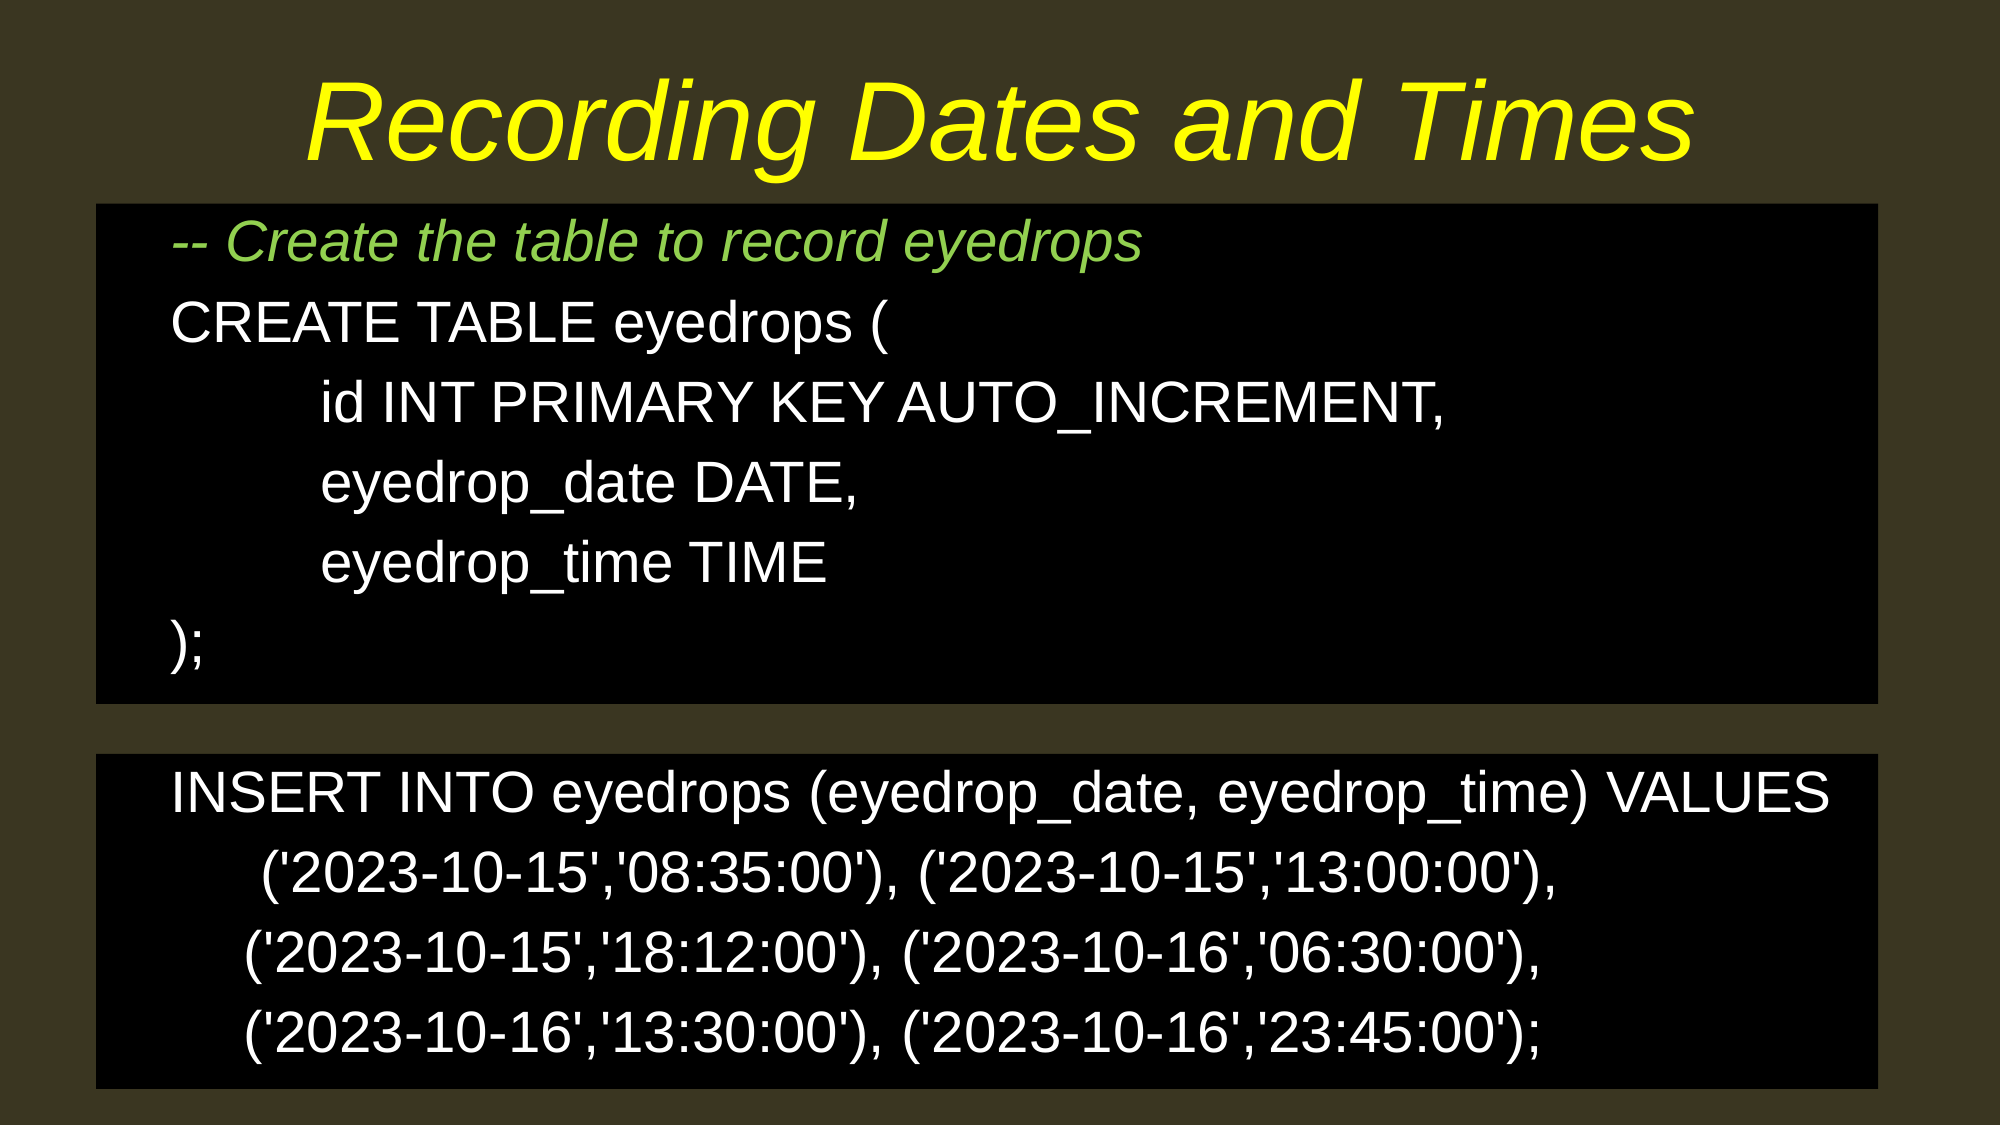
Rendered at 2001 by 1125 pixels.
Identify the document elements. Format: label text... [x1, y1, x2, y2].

title Recording Dates and Times [73, 63, 1928, 251]
text_box -- Create the table to record eyedrops CREATE TABLE eyedrops ( id INT PRIMARY KEY AUTO_INCREMENT, eyedrop_date DATE, eyedrop_time TIME ); [96, 203, 1879, 704]
text_box INSERT INTO eyedrops (eyedrop_date, eyedrop_time) VALUES ('2023-10-15','08:35:00'), ('2023-10-15','13:00:00'), ('2023-10-15','18:12:00'), ('2023-10-16','06:30:00'), ('2023-10-16','13:30:00'), ('2023-10-16','23:45:00'); [96, 753, 1879, 1089]
